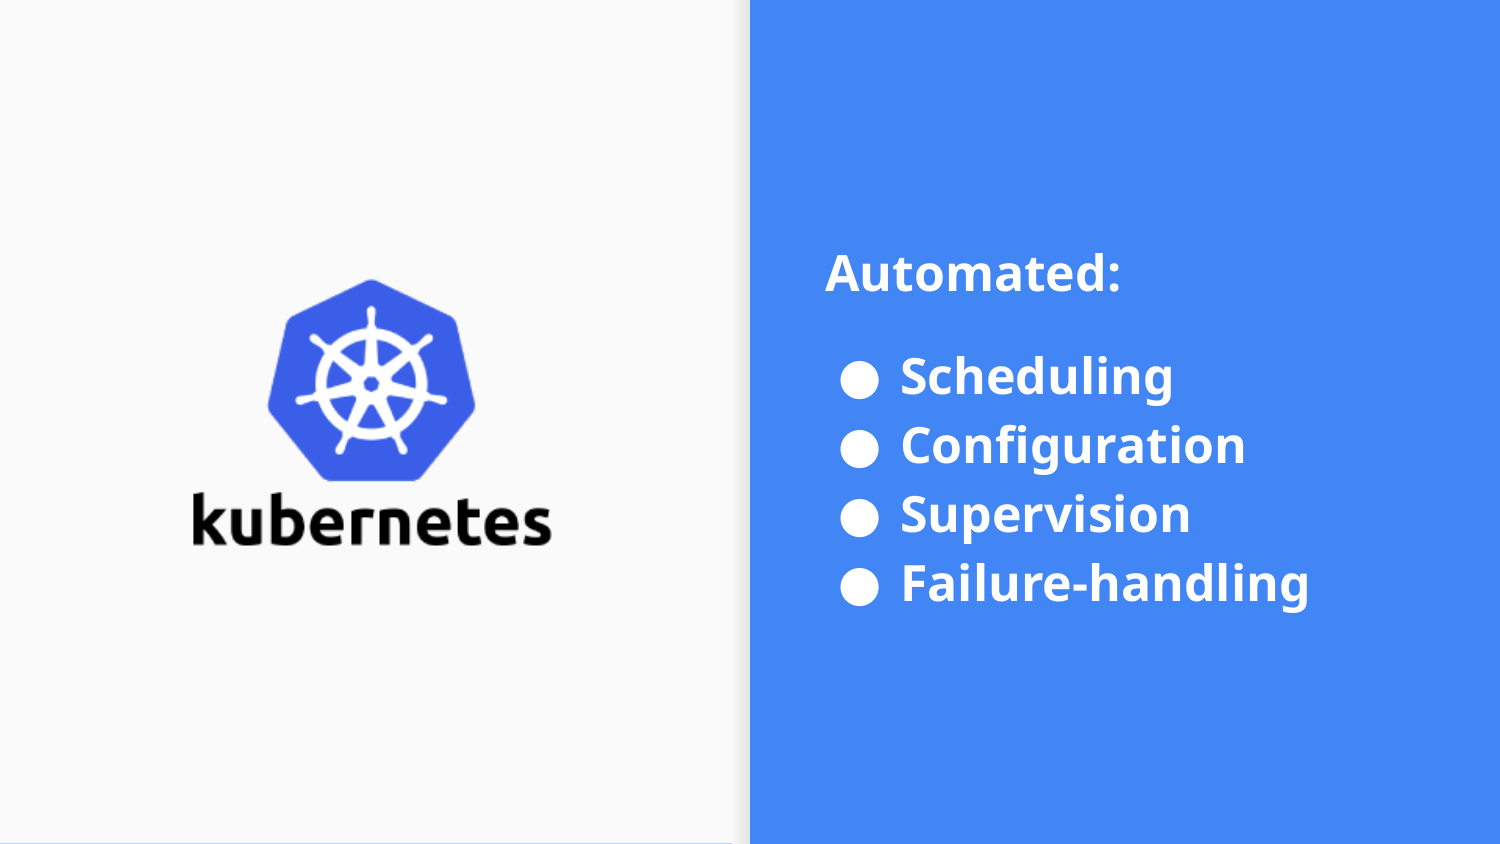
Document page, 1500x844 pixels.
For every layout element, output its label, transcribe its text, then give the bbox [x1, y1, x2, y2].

list Automated: Scheduling Configuration Supervision Failure-handling [810, 118, 1440, 725]
picture [152, 234, 591, 610]
